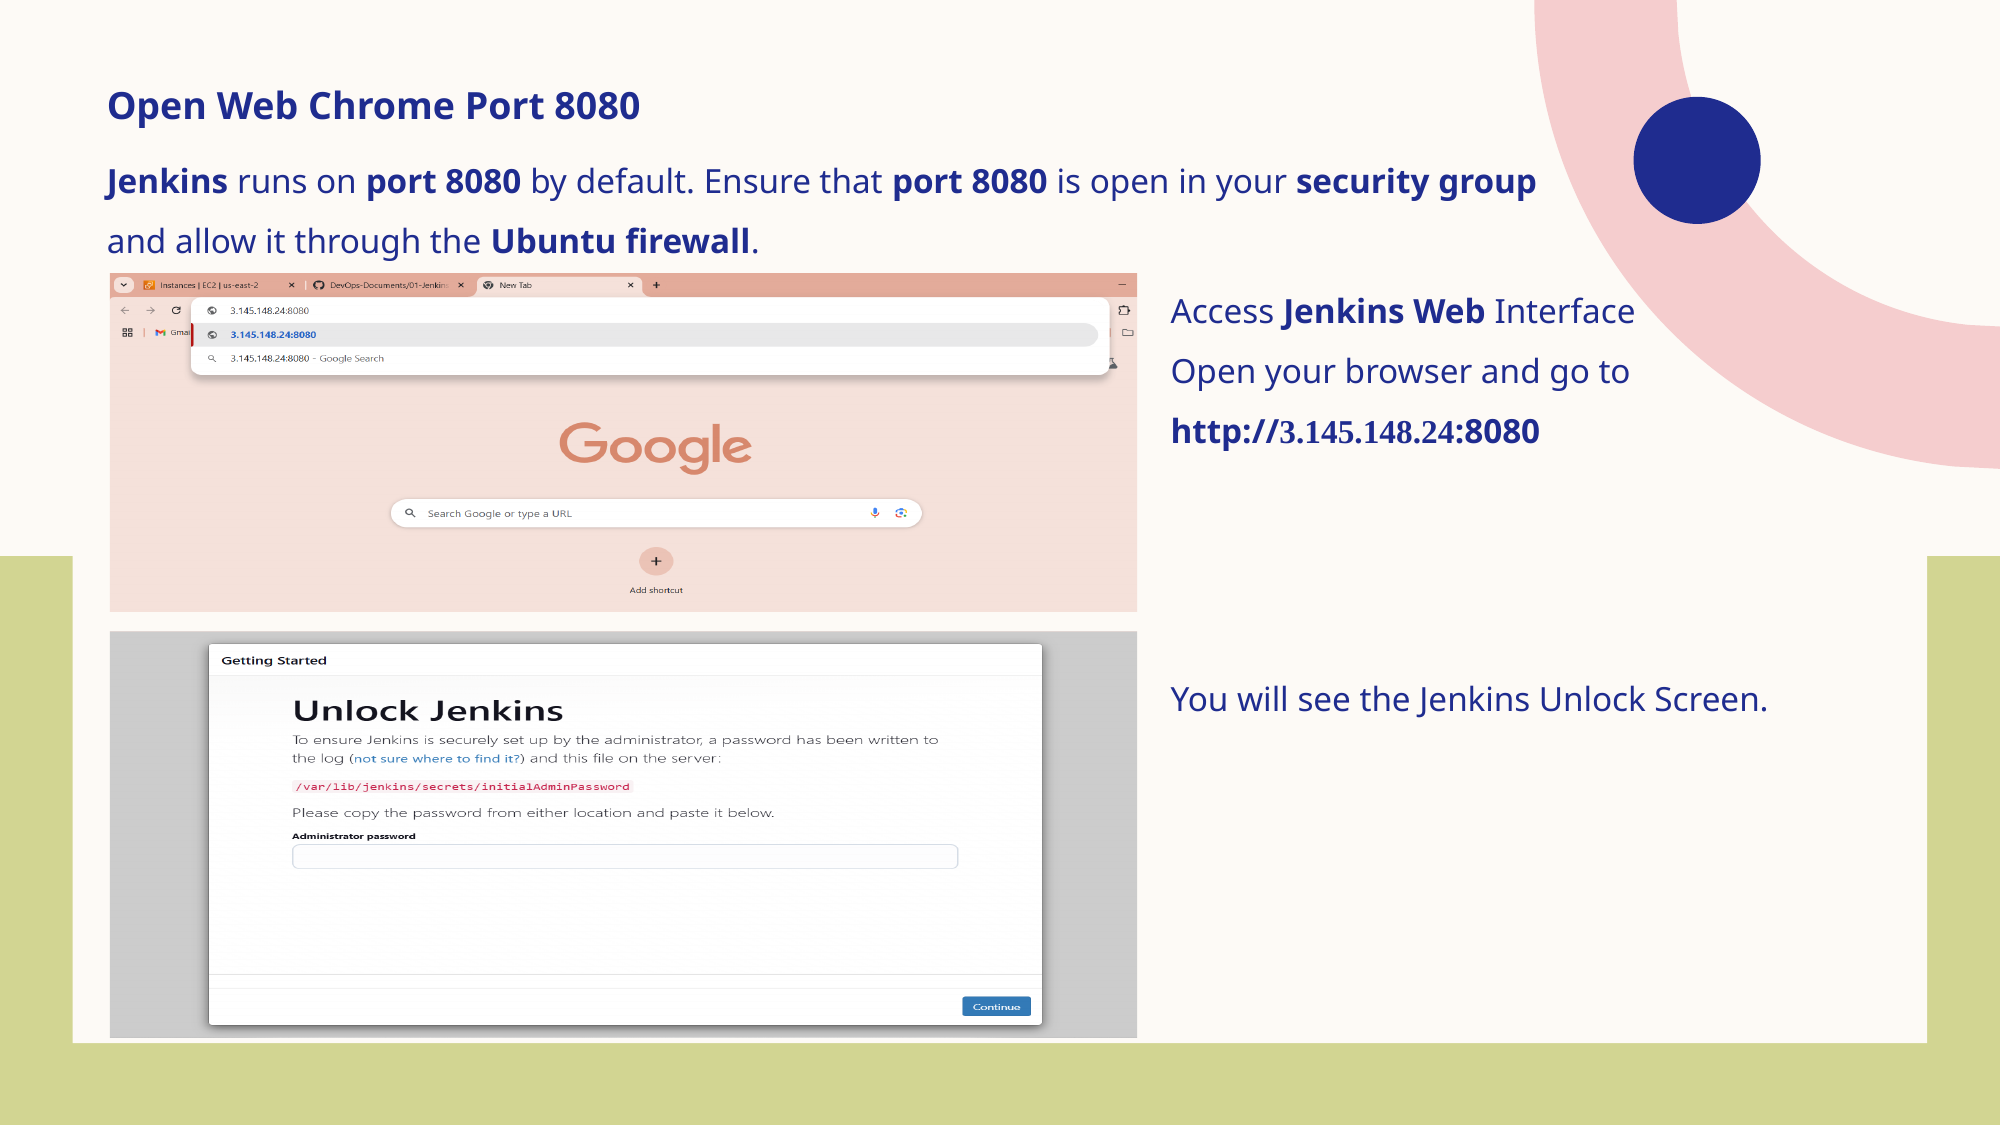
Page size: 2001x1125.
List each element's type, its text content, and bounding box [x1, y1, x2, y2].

picture [109, 631, 1138, 1038]
text_box You will see the Jenkins Unlock Screen. [1155, 670, 2000, 726]
text_box Jenkins runs on port 8080 by default. Ensure that port 8080 is open in your security group and allow it through the Ubuntu firewall. [92, 132, 1585, 268]
picture [109, 272, 1138, 612]
text_box Access Jenkins Web Interface Open your browser and go to http://3.145.148.24:8080 [1155, 262, 1659, 458]
text_box Open Web Chrome Port 8080 [92, 74, 1103, 132]
